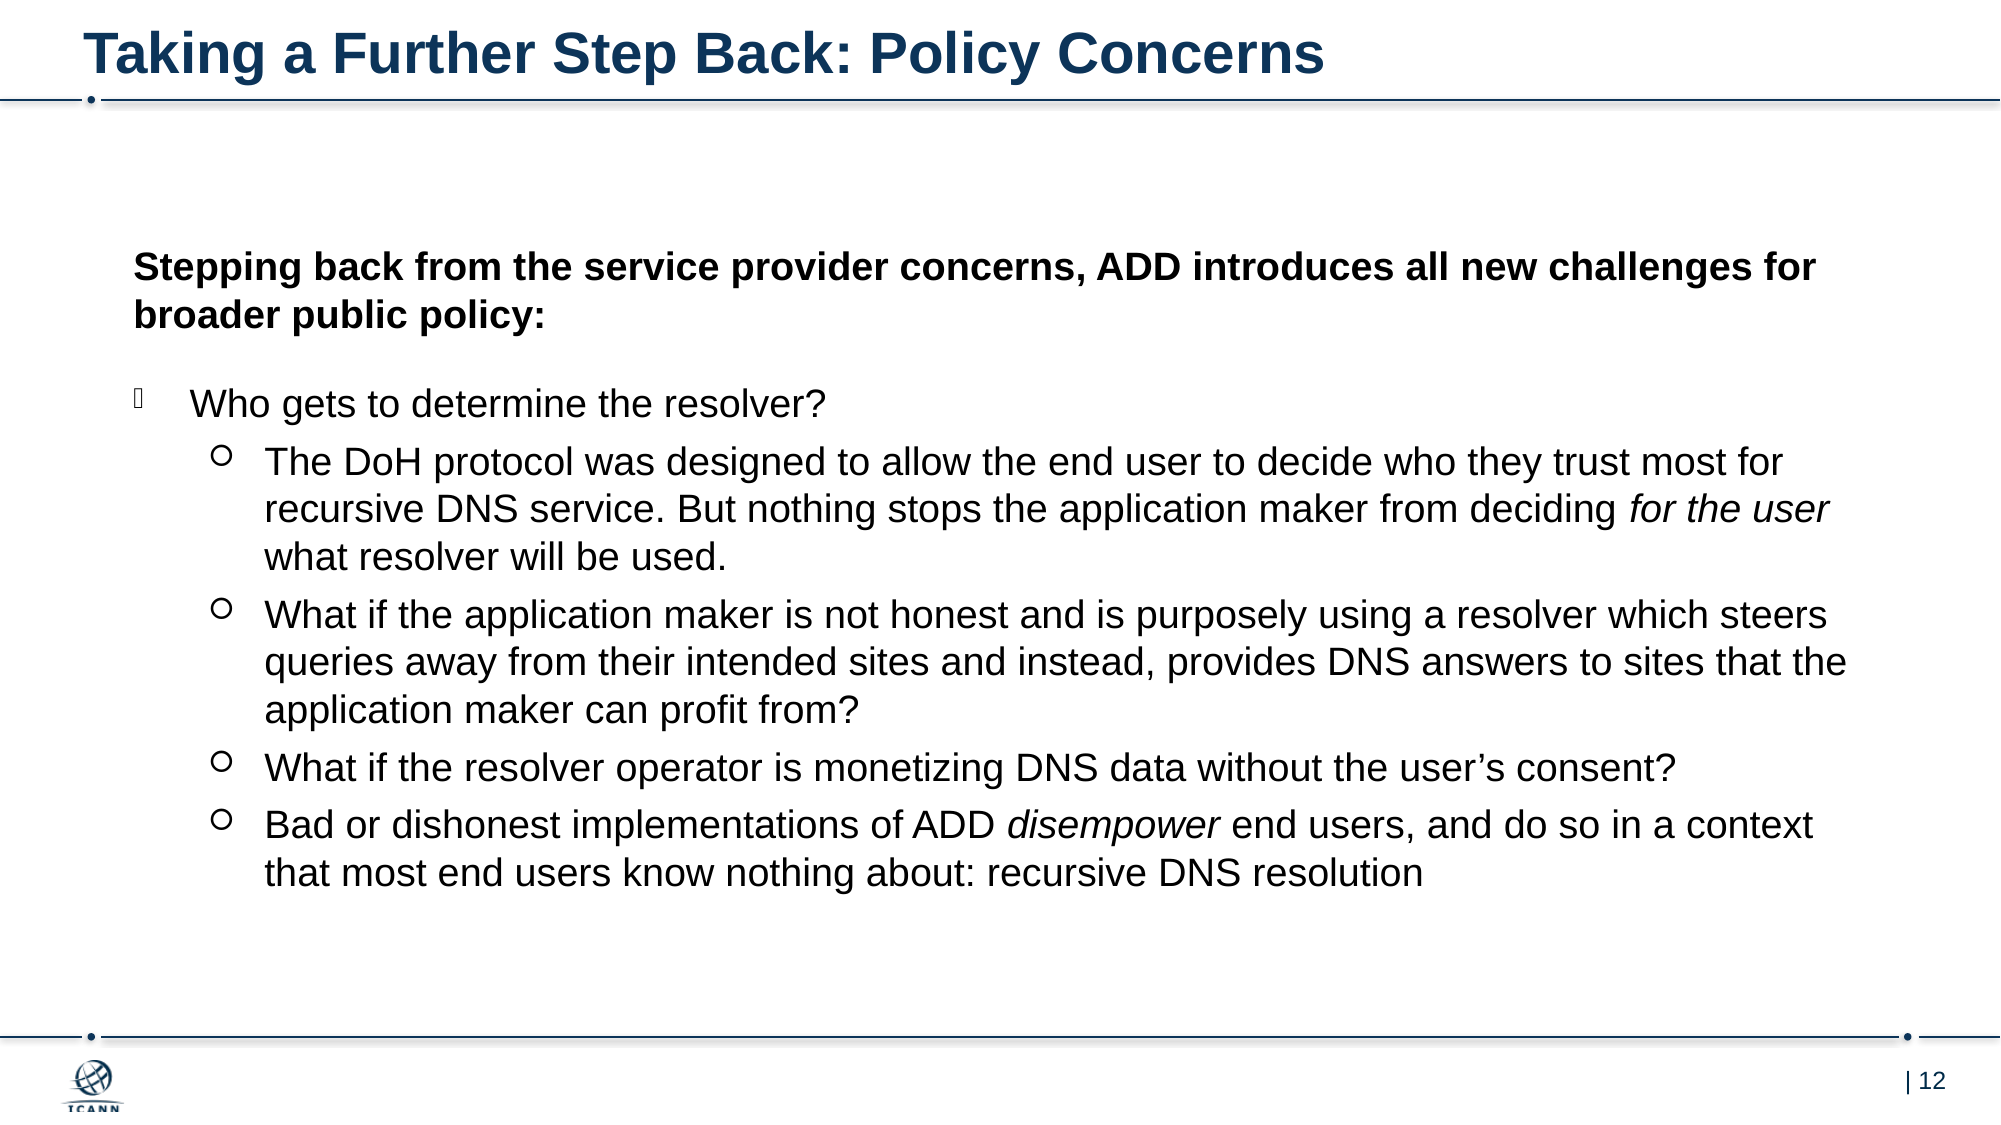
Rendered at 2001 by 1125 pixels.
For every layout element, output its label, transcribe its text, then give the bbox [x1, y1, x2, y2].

title Taking a Further Step Back: Policy Concerns [68, 7, 1842, 82]
list Stepping back from the service provider concerns, ADD introduces all new challenges for broader public policy: Who gets to determine the resolver? The DoH protocol was designed to allow the end user to decide who they trust most for recursive DNS service. But nothing stops the application maker from deciding for the user what resolver will be used. What if the application maker is not honest and is purposely using a resolver which steers queries away from their intended sites and instead, provides DNS answers to sites that the application maker can profit from? What if the resolver operator is monetizing DNS data without the user’s consent? Bad or dishonest implementations of ADD disempower end users, and do so in a context that most end users know nothing about: recursive DNS resolution [133, 241, 1863, 992]
